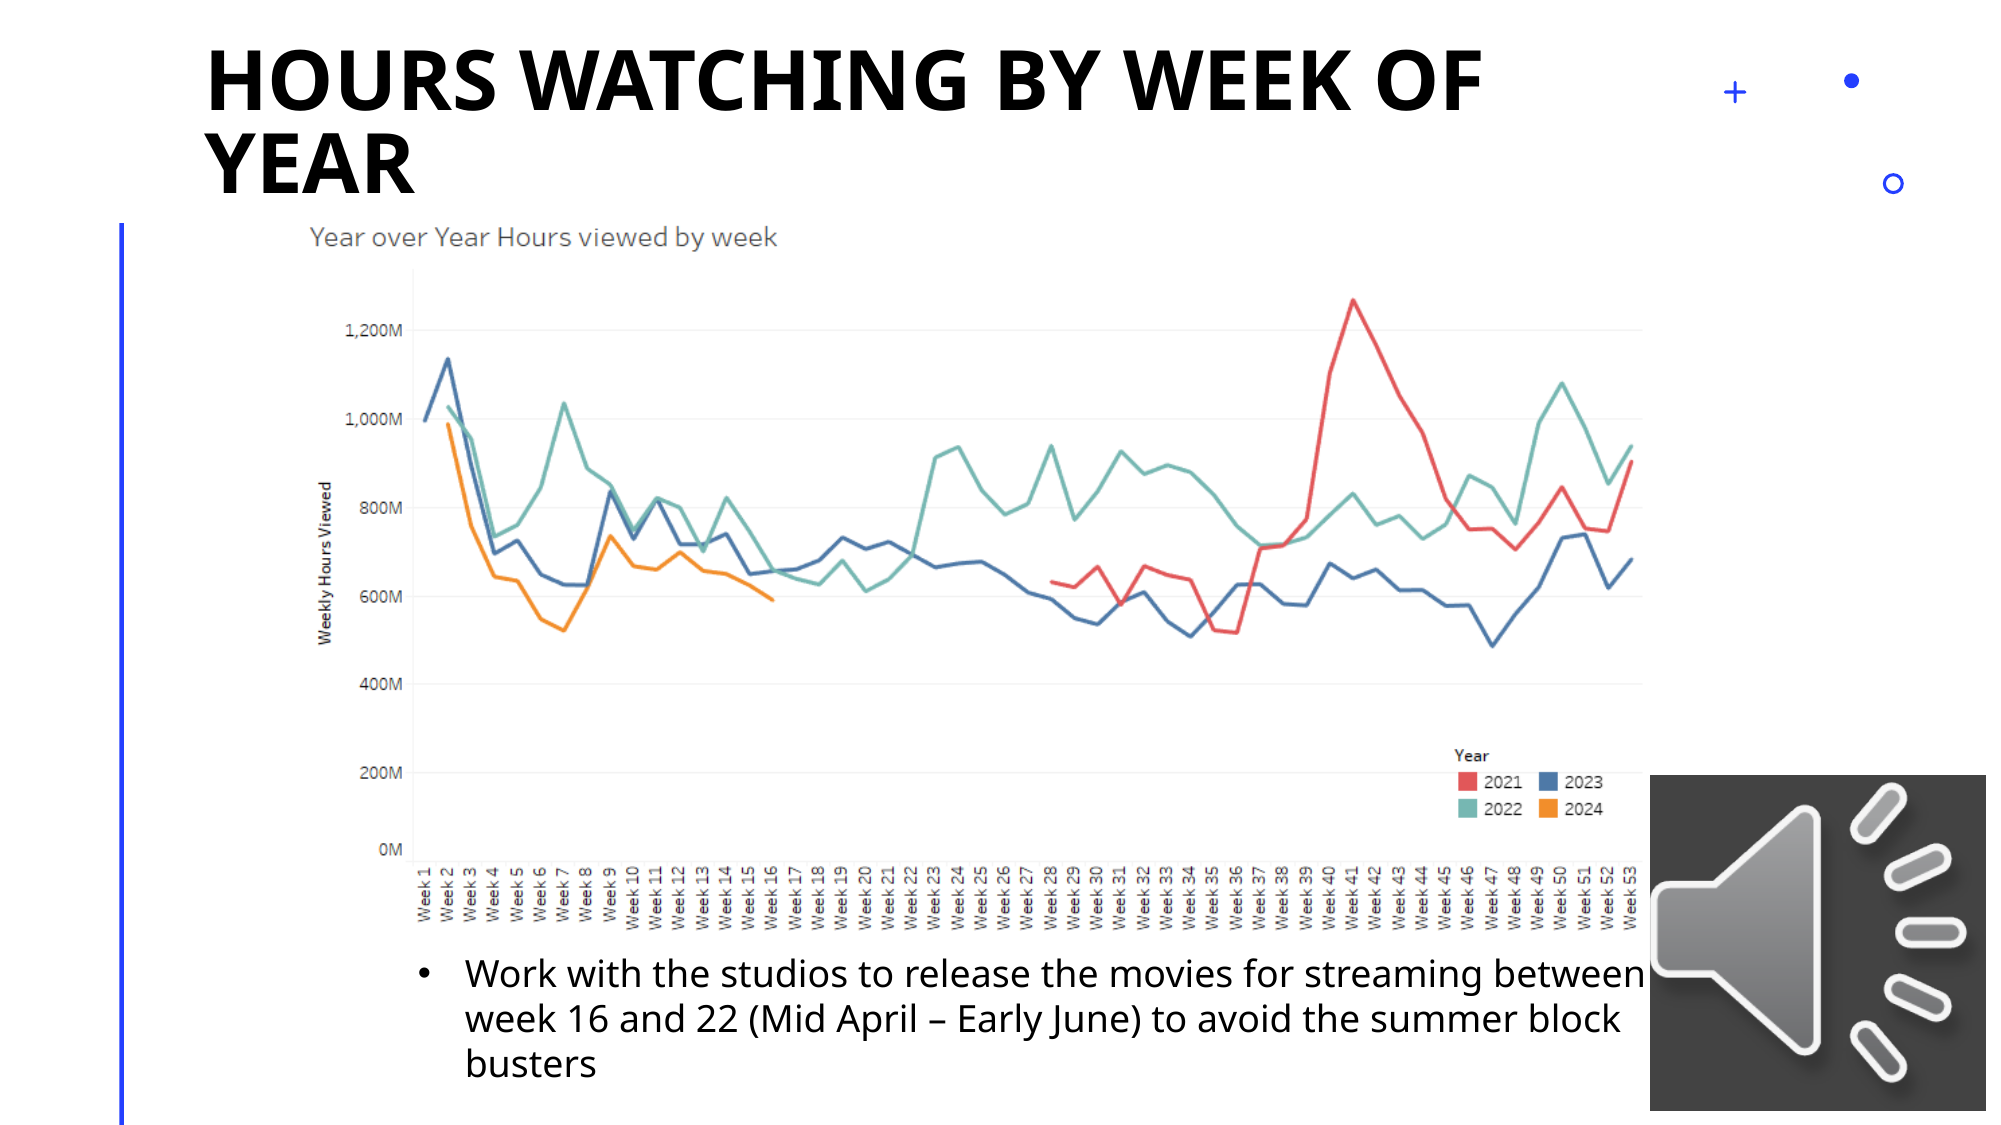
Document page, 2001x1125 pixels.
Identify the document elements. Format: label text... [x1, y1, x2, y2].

text_box Work with the studios to release the movies for streaming between week 16 and 22 (Mid April – Early June) to avoid the summer block busters [403, 942, 1648, 1093]
title Hours watching by week of year [204, 113, 1703, 211]
picture [297, 210, 1644, 943]
picture [1648, 773, 1987, 1112]
